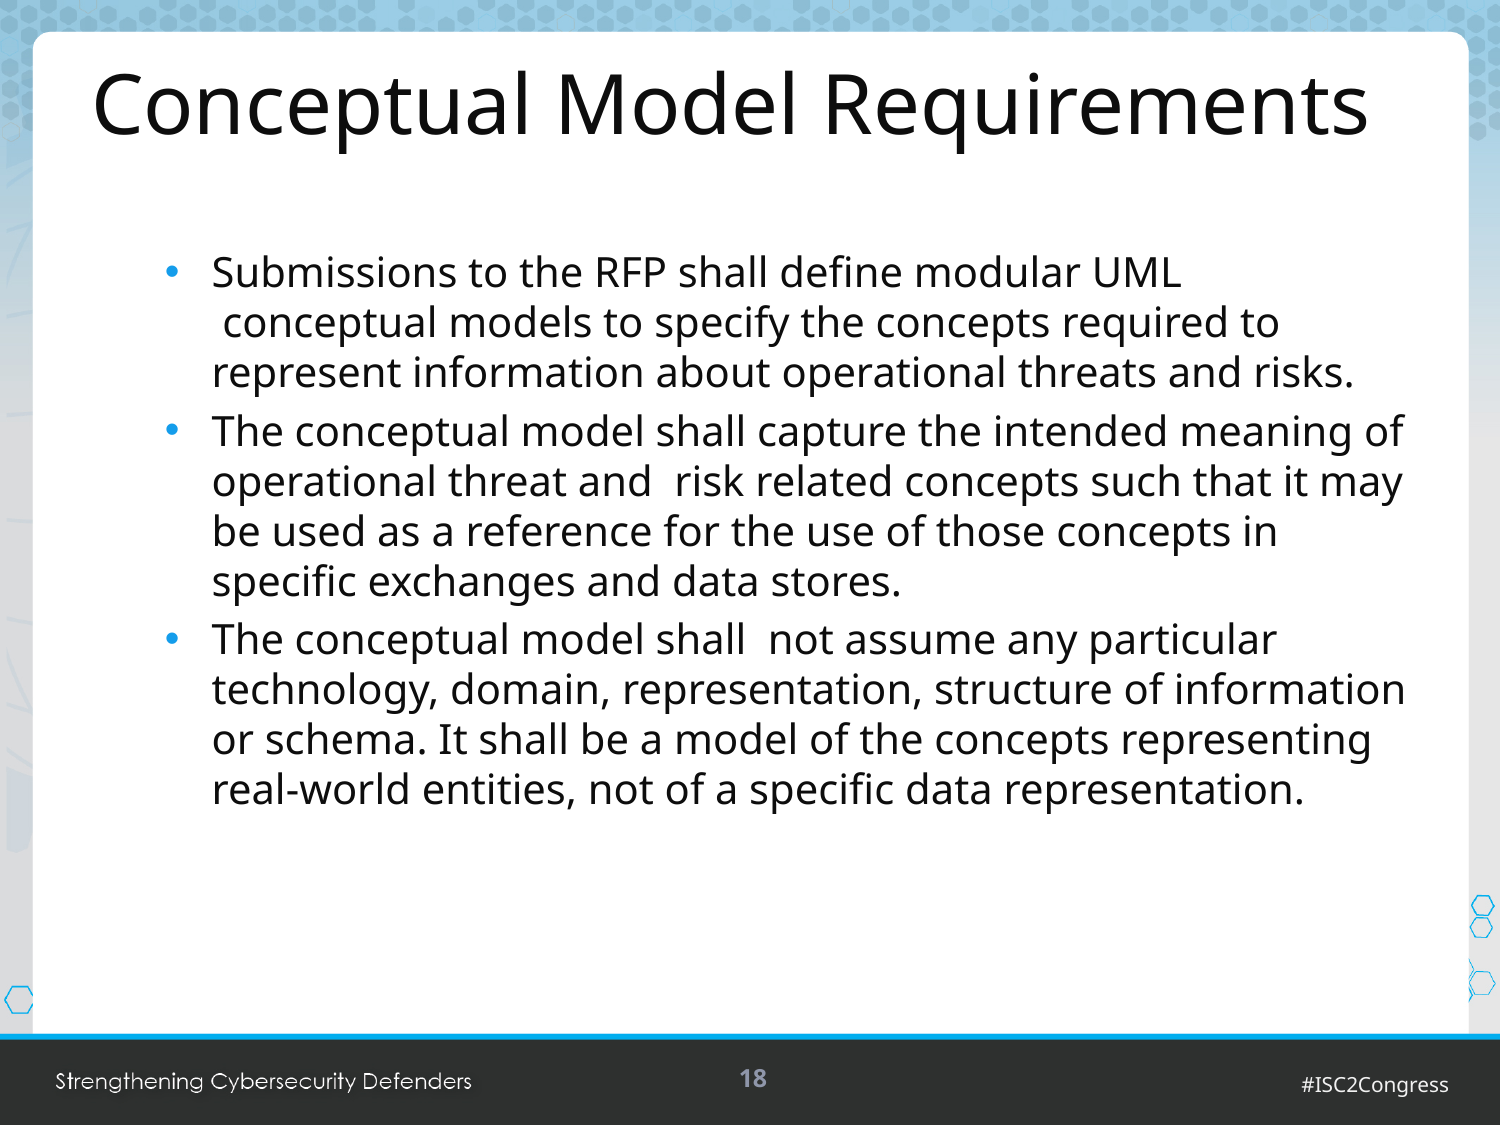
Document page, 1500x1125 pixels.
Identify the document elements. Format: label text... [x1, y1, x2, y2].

picture [0, 1040, 1500, 1125]
list Submissions to the RFP shall define modular UML conceptual models to specify the concepts required to represent information about operational threats and risks. The conceptual model shall capture the intended meaning of operational threat and risk related concepts such that it may be used as a reference for the use of those concepts in specific exchanges and data stores. The conceptual model shall not assume any particular technology, domain, representation, structure of information or schema. It shall be a model of the concepts representing real-world entities, not of a specific data representation. [75, 238, 1425, 977]
title Conceptual Model Requirements [76, 23, 1392, 180]
picture [0, 0, 1500, 1033]
